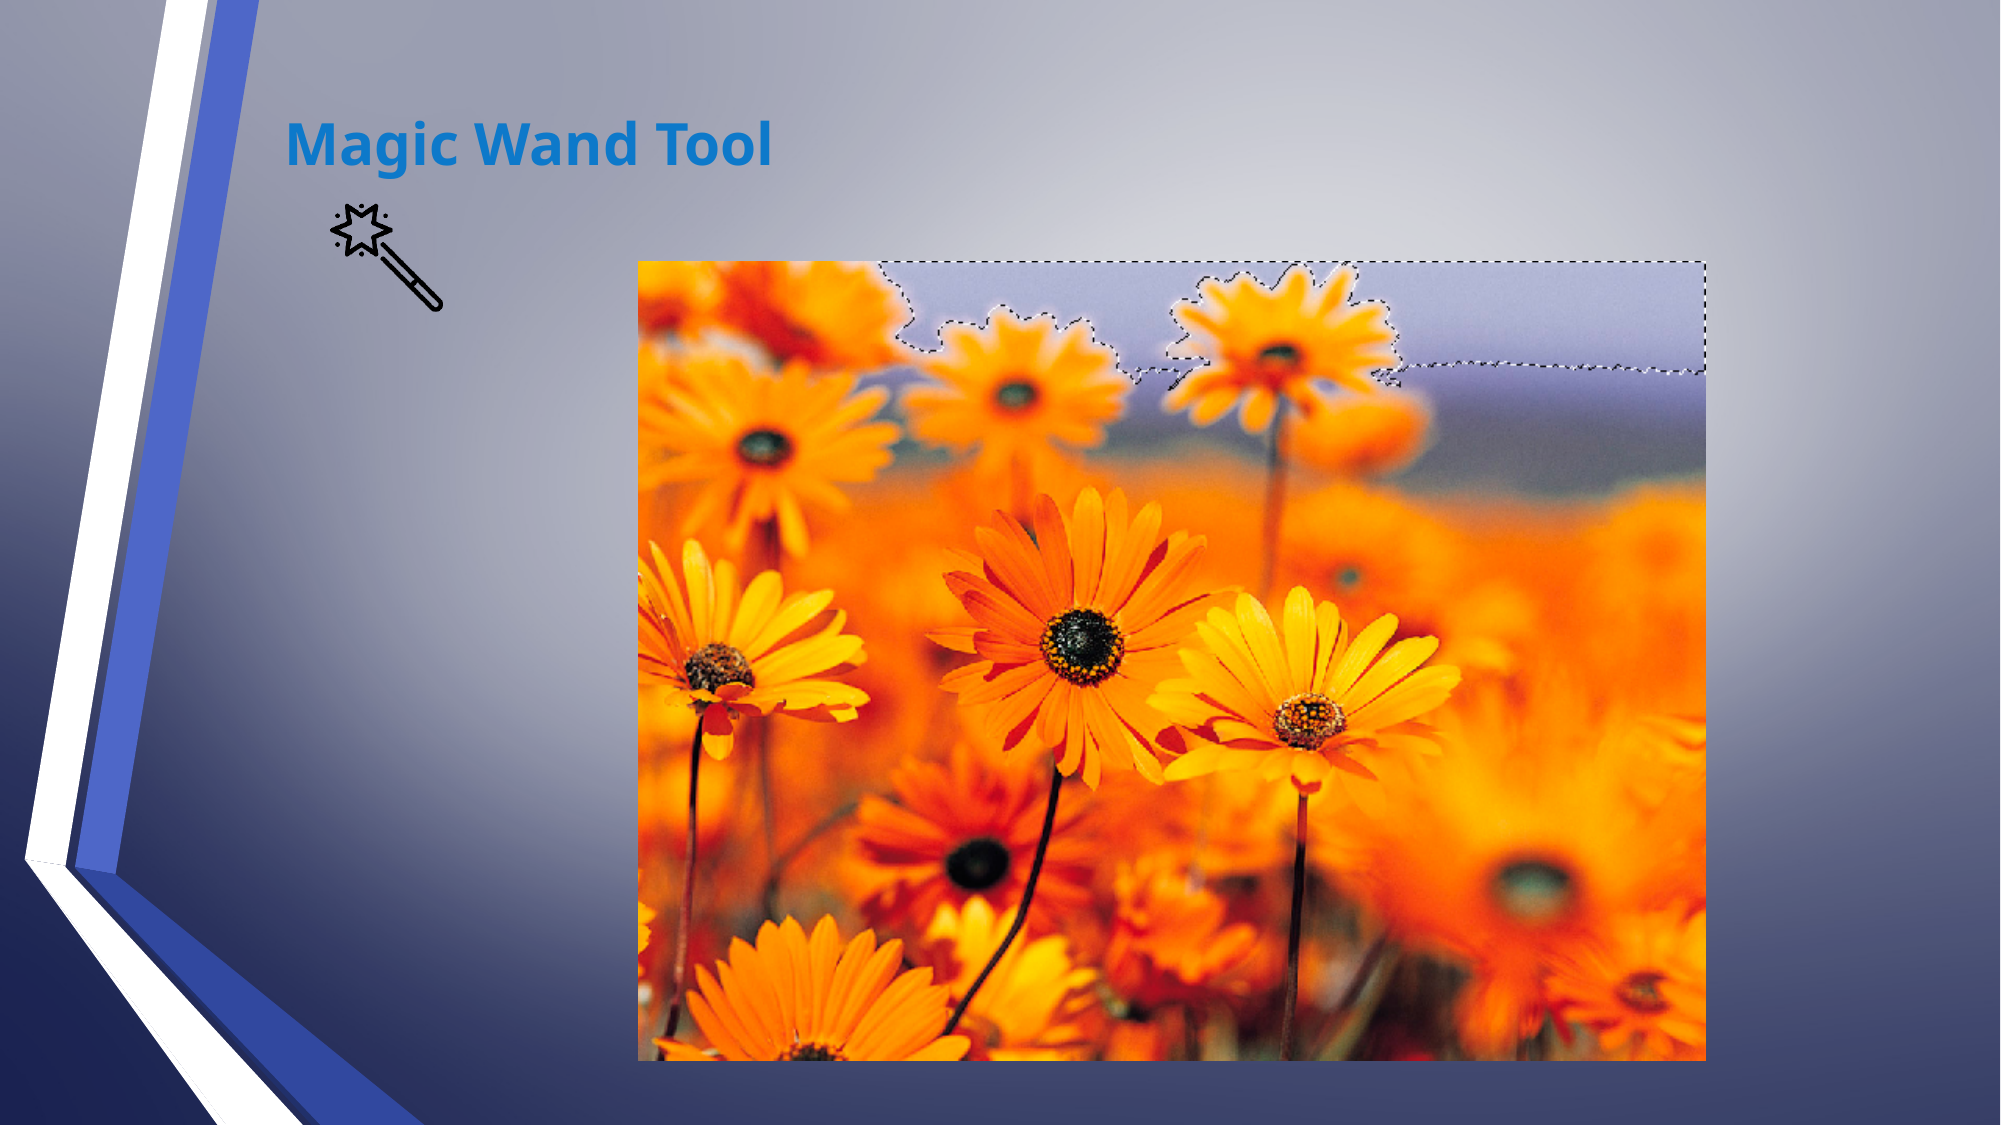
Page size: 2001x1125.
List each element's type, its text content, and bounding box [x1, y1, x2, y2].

picture [637, 261, 1706, 1061]
picture [329, 201, 443, 314]
text_box Magic Wand Tool [269, 100, 790, 185]
